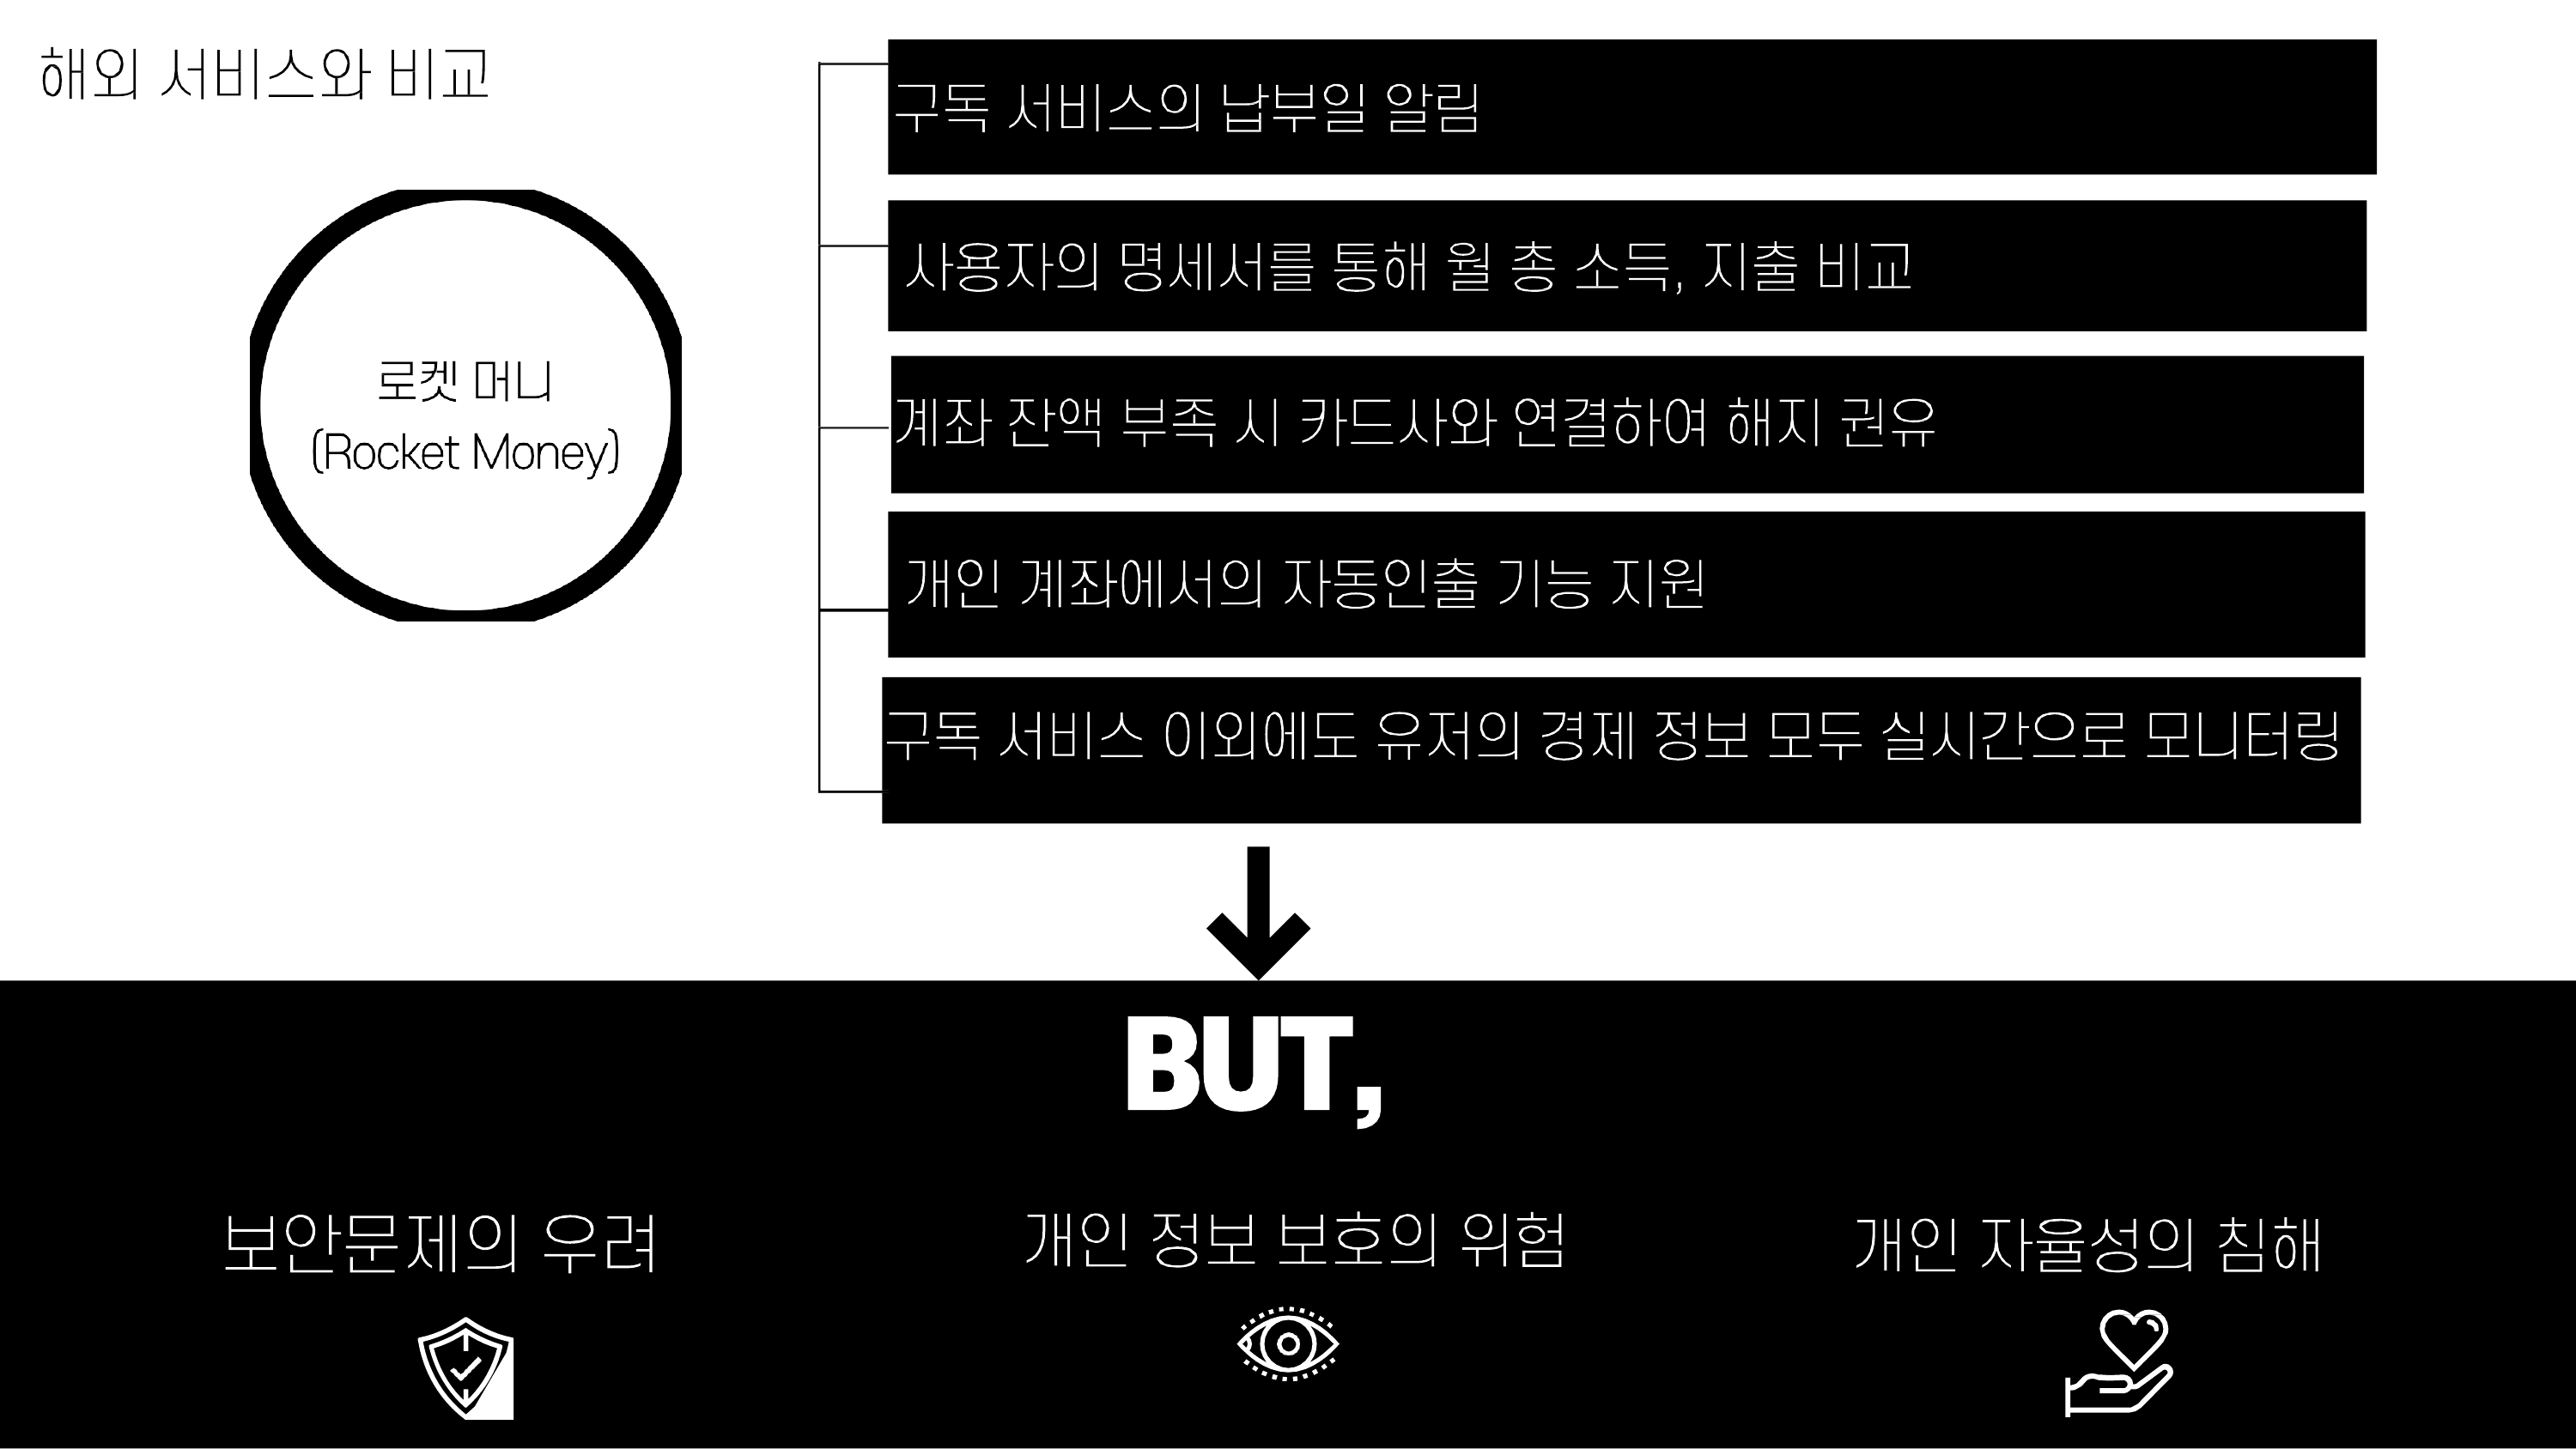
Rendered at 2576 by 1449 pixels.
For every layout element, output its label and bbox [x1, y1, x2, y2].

text_box [442, 70, 488, 97]
text_box [1236, 1306, 1340, 1382]
text_box [2065, 1309, 2174, 1418]
text_box [217, 50, 241, 96]
text_box [428, 48, 432, 100]
text_box [818, 62, 2361, 824]
text_box [445, 50, 485, 84]
text_box [269, 49, 313, 80]
text_box [322, 48, 371, 100]
text_box [417, 1316, 514, 1421]
text_box [888, 39, 2378, 175]
picture [239, 179, 692, 632]
text_box [254, 48, 258, 100]
text_box [41, 46, 63, 58]
text_box [1206, 846, 1311, 979]
text_box [187, 48, 204, 100]
text_box [392, 50, 416, 96]
text_box [69, 48, 84, 100]
text_box [161, 49, 191, 96]
text_box [0, 980, 2576, 1449]
text_box [94, 48, 137, 100]
text_box [42, 64, 62, 97]
